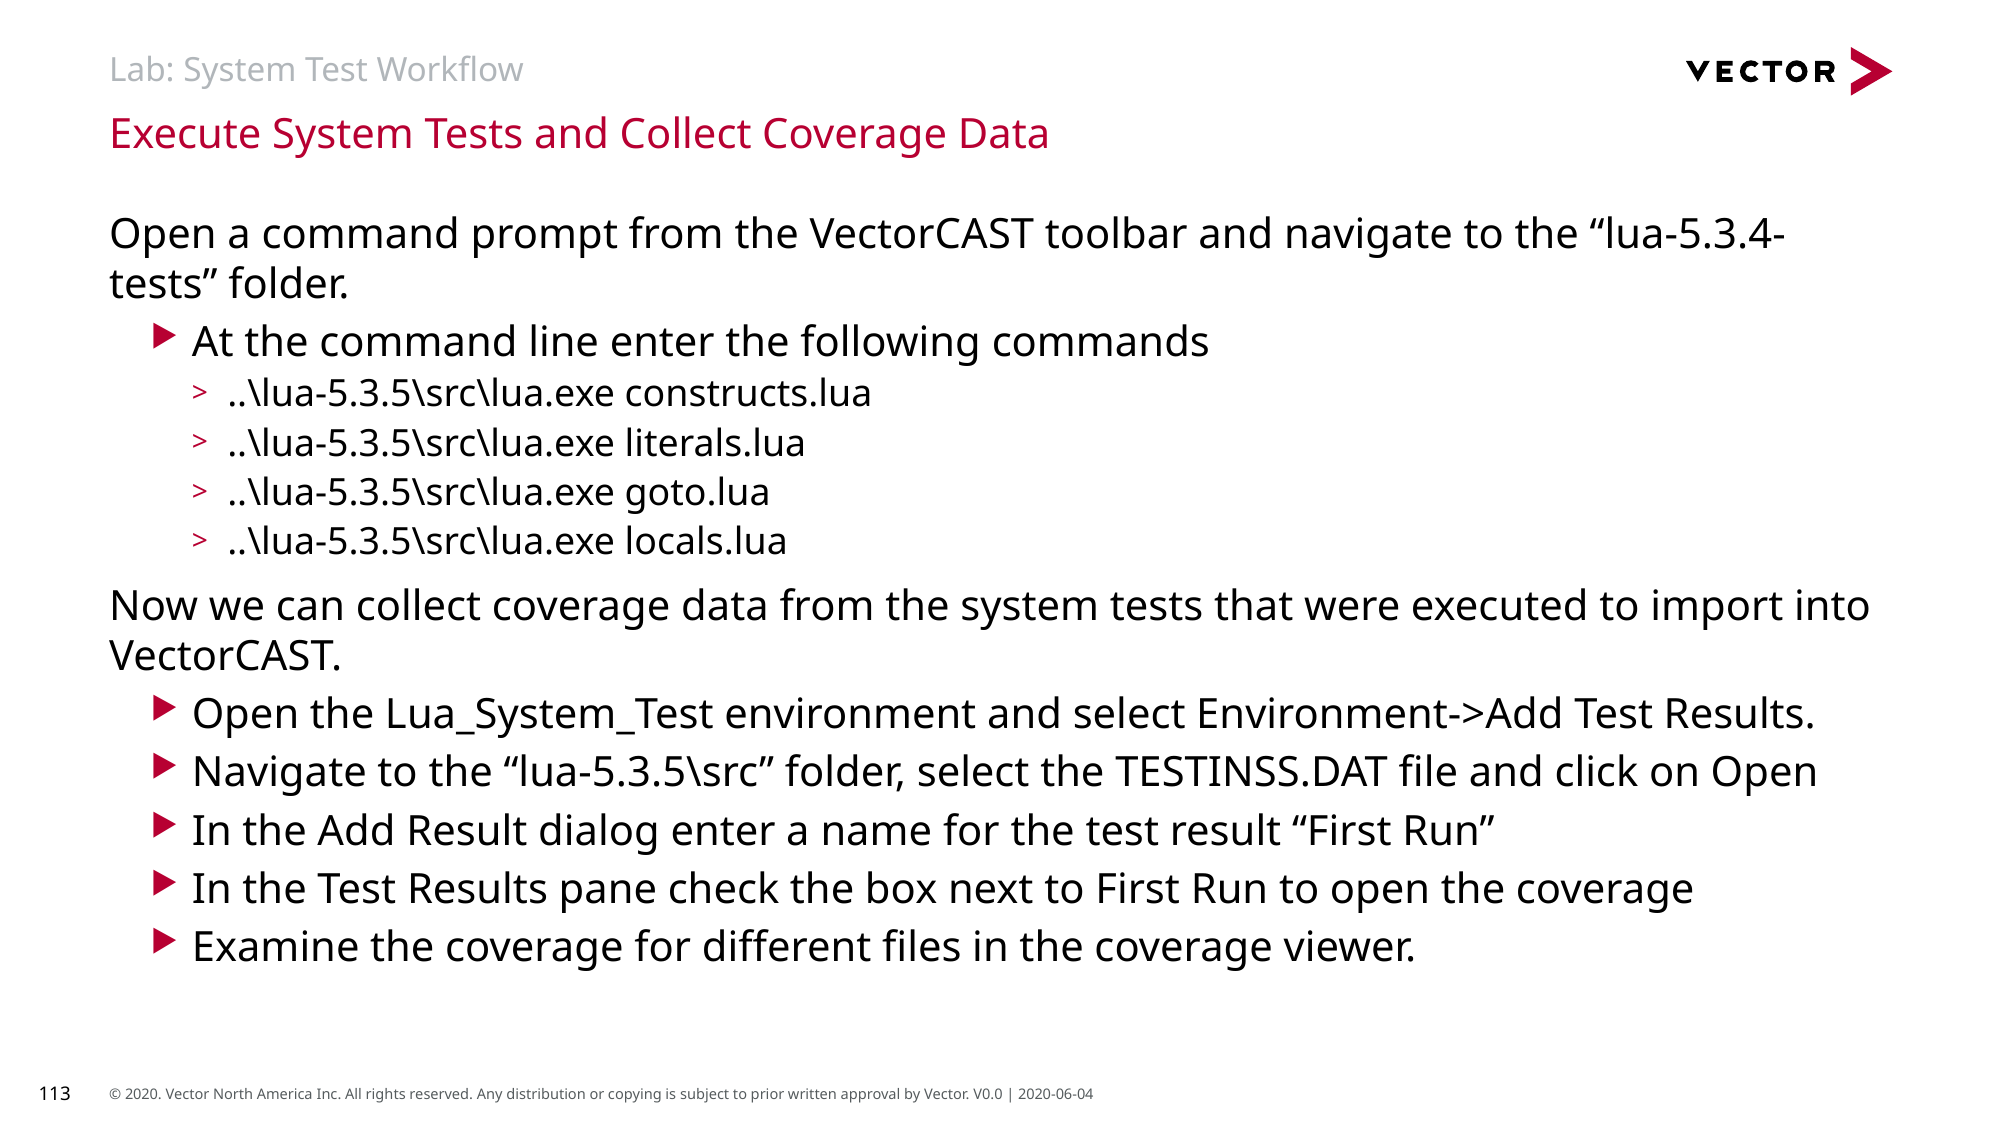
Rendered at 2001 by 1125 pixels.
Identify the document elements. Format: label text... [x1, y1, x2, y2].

list Execute System Tests and Collect Coverage Data [109, 103, 1577, 157]
list Open a command prompt from the VectorCAST toolbar and navigate to the “lua-5.3.4-tests” folder. At the command line enter the following commands ..\lua-5.3.5\src\lua.exe constructs.lua ..\lua-5.3.5\src\lua.exe literals.lua ..\lua-5.3.5\src\lua.exe goto.lua ..\lua-5.3.5\src\lua.exe locals.lua Now we can collect coverage data from the system tests that were executed to import into VectorCAST. Open the Lua_System_Test environment and select Environment->Add Test Results. Navigate to the “lua-5.3.5\src” folder, select the TESTINSS.DAT file and click on Open In the Add Result dialog enter a name for the test result “First Run” In the Test Results pane check the box next to First Run to open the coverage Examine the coverage for different files in the coverage viewer. [109, 206, 1893, 1063]
title Lab: System Test Workflow [109, 41, 1577, 89]
